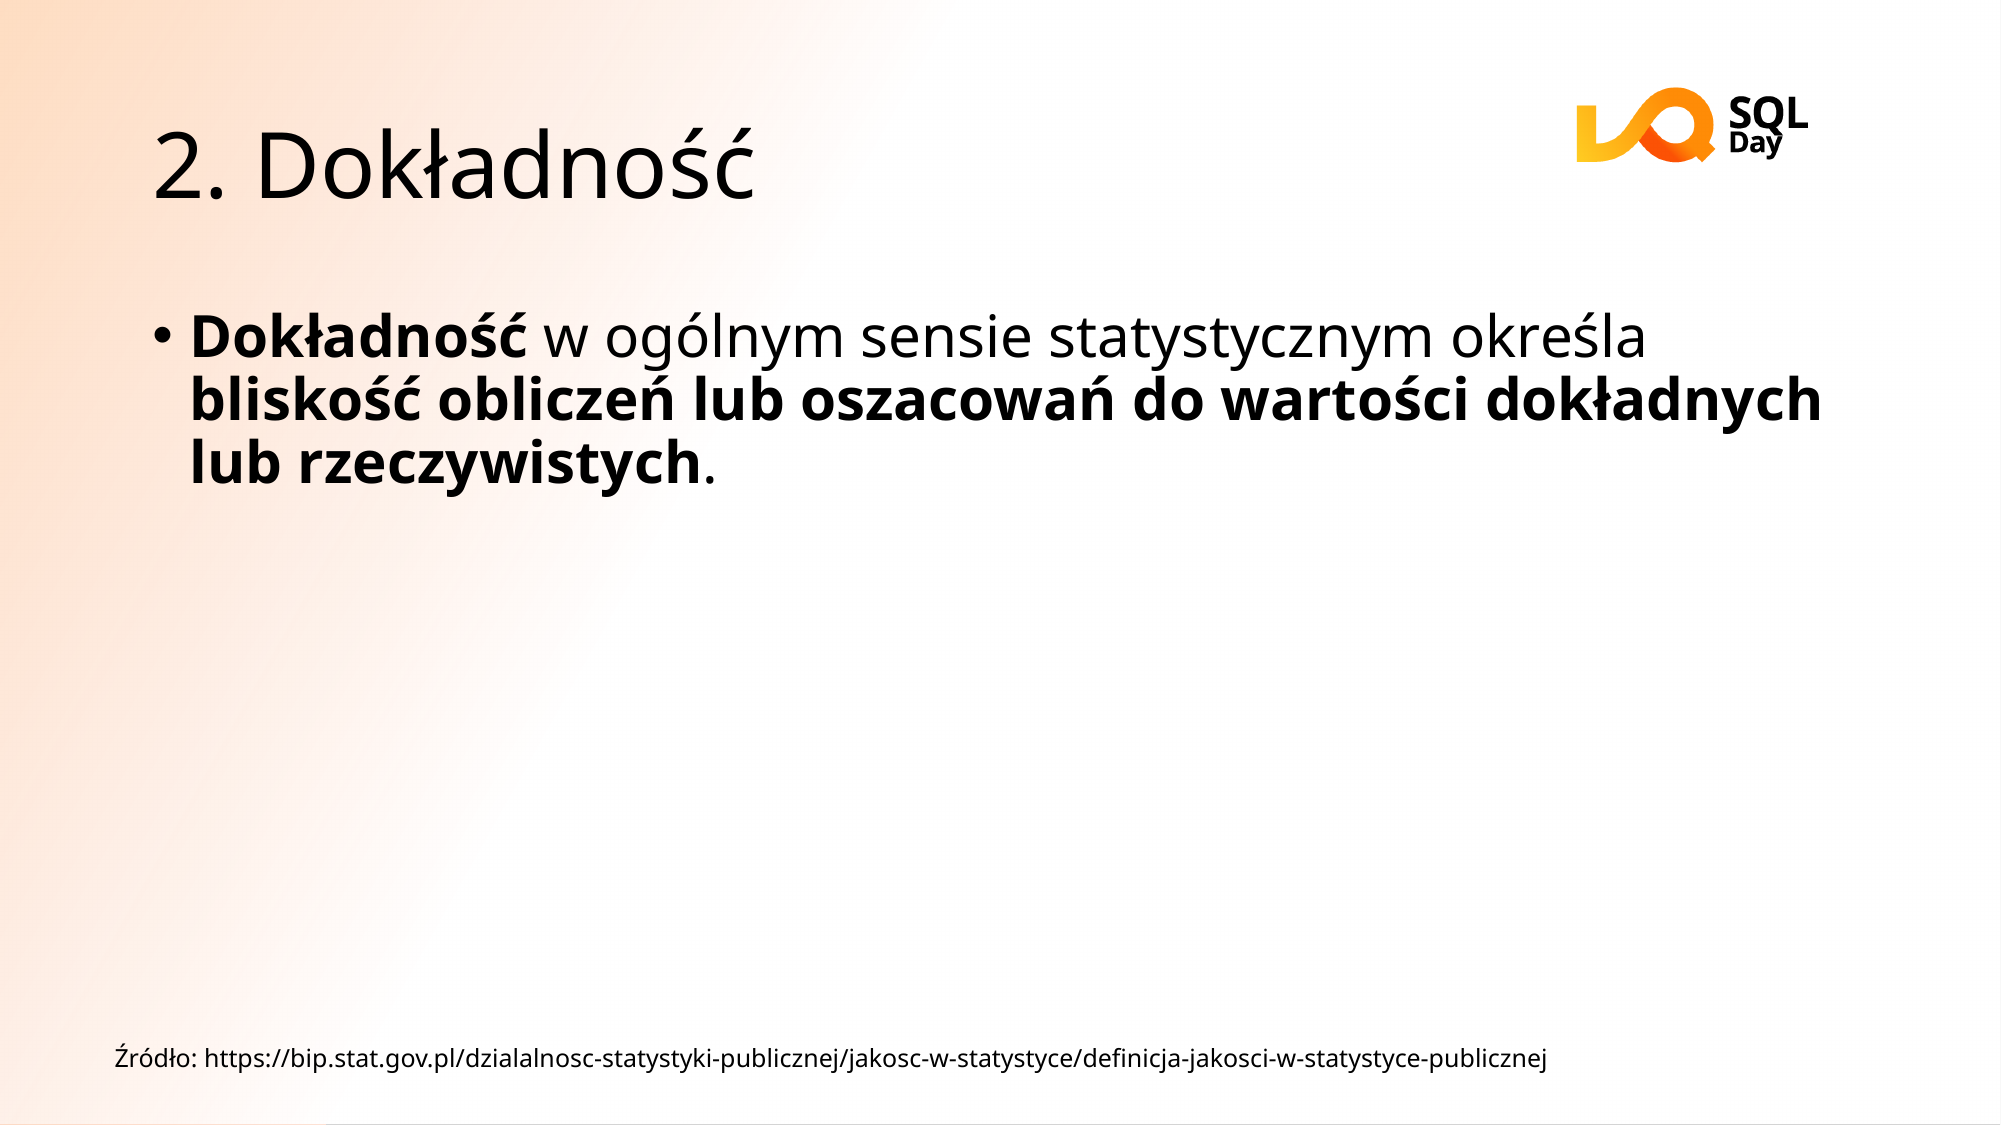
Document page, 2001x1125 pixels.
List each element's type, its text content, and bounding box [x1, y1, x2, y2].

text_box Źródło: https://bip.stat.gov.pl/dzialalnosc-statystyki-publicznej/jakosc-w-statystyce/definicja-jakosci-w-statystyce-publicznej [99, 1034, 1566, 1080]
list Dokładność w ogólnym sensie statystycznym określa bliskość obliczeń lub oszacowań do wartości dokładnych lub rzeczywistych. [137, 299, 1863, 1014]
picture [0, 0, 2001, 1125]
title 2. Dokładność [137, 59, 1556, 278]
